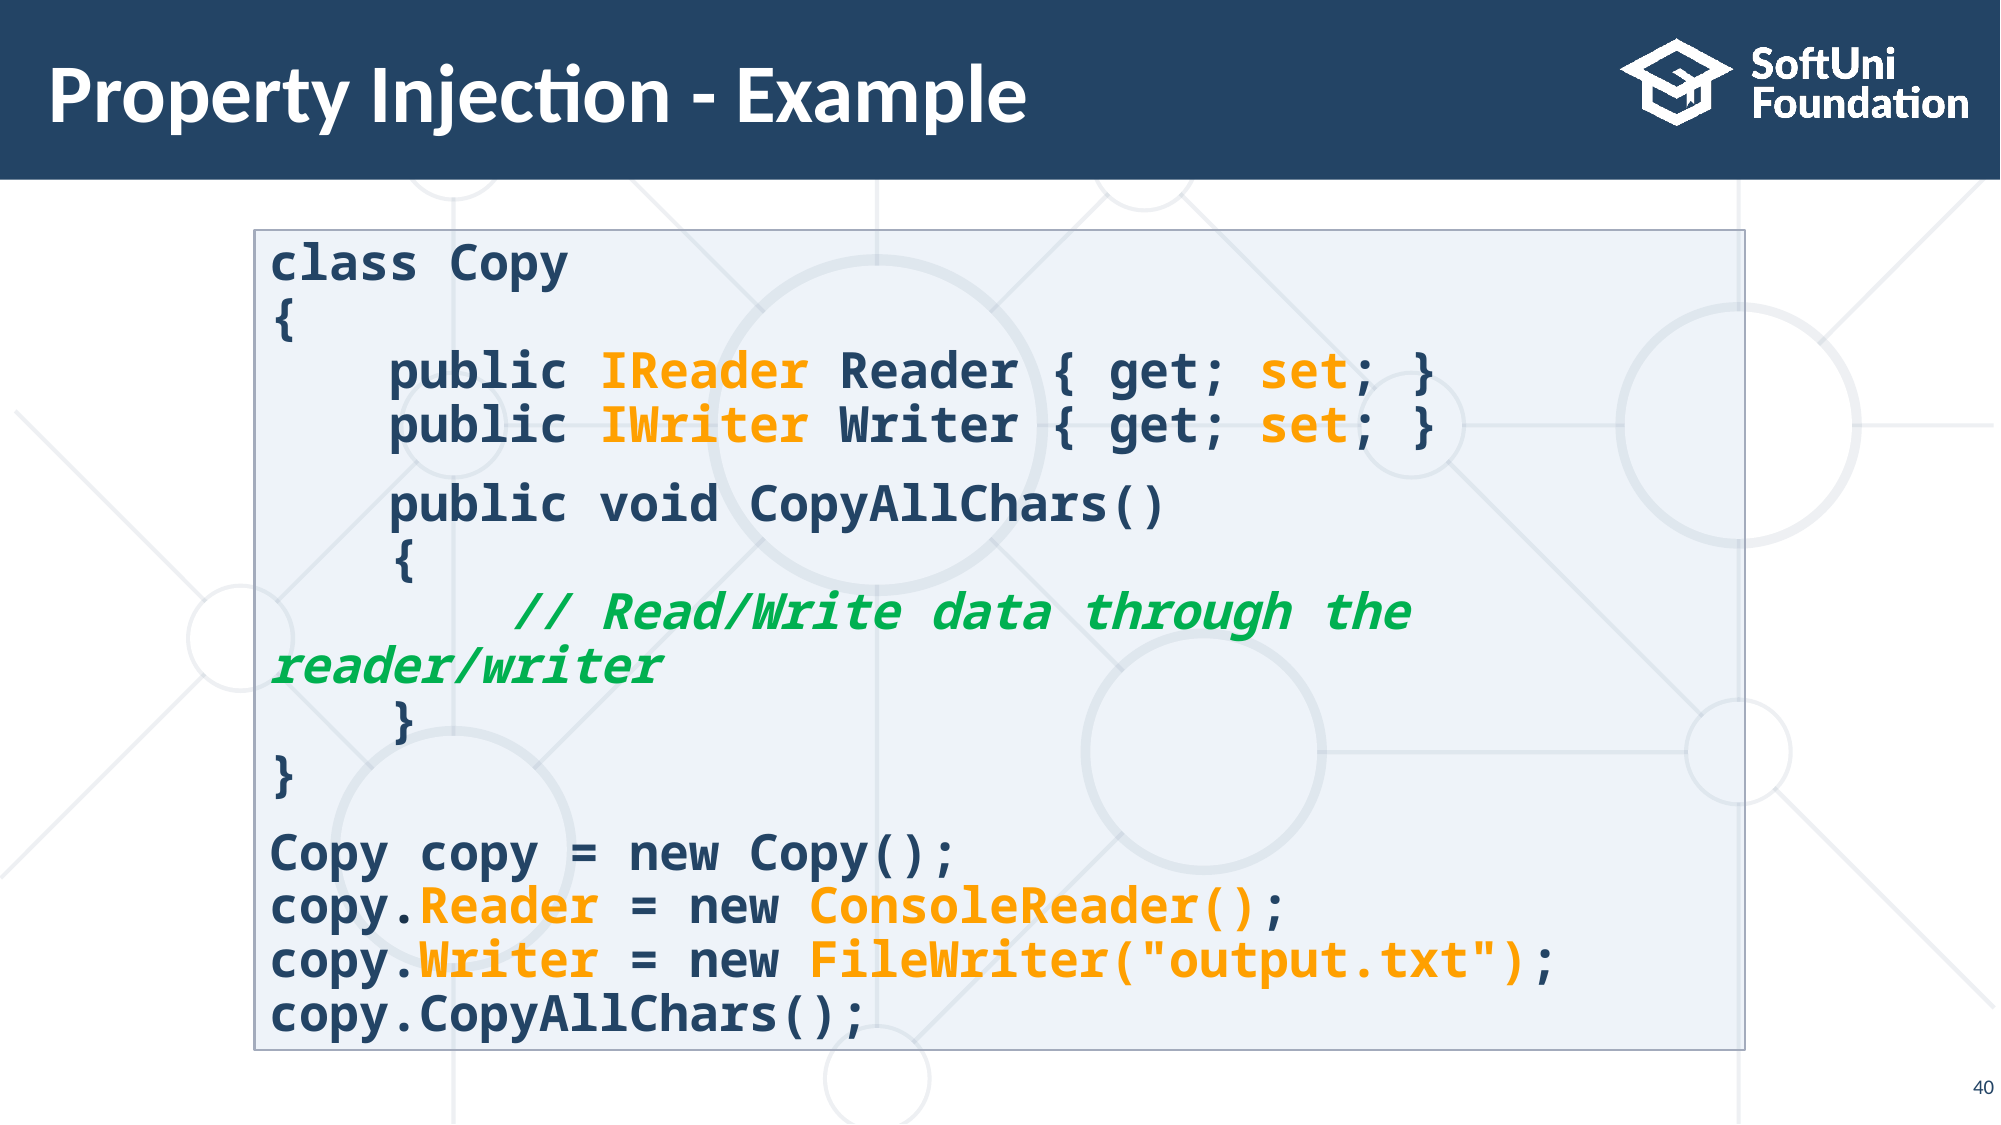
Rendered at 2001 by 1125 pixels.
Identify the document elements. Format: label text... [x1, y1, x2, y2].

text_box class Copy { public IReader Reader { get; set; } public IWriter Writer { get; set; } public void CopyAllChars() { // Read/Write data through the reader/writer } } Copy copy = new Copy(); copy.Reader = new ConsoleReader(); copy.Writer = new FileWriter("output.txt"); copy.CopyAllChars(); [254, 229, 1746, 1051]
picture [1619, 38, 1968, 126]
title Property Injection - Example [31, 16, 1591, 162]
slide_number 40 [1929, 1070, 2000, 1103]
